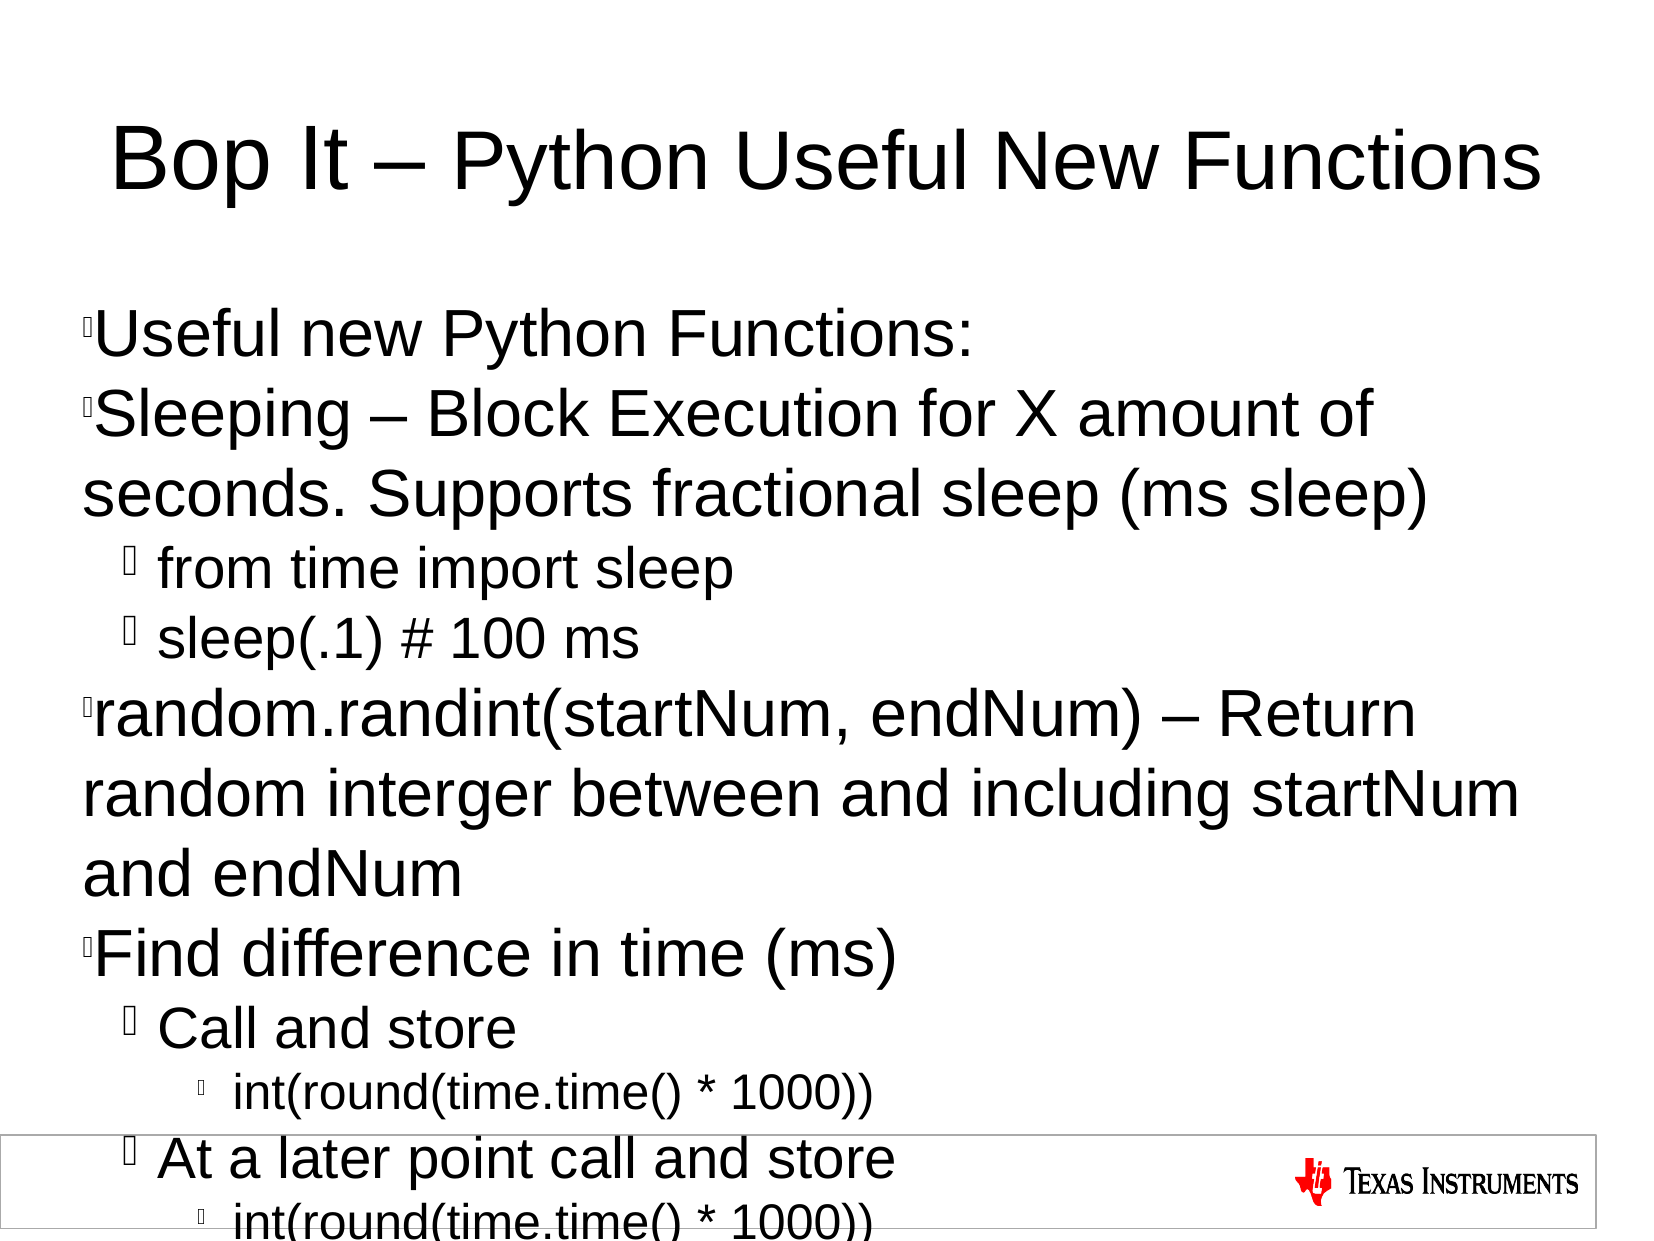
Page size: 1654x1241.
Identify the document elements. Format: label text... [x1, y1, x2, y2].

text_box Useful new Python Functions: Sleeping – Block Execution for X amount of seconds. Supports fractional sleep (ms sleep) from time import sleep sleep(.1) # 100 ms random.randint(startNum, endNum) – Return random interger between and including startNum and endNum Find difference in time (ms) Call and store int(round(time.time() * 1000)) At a later point call and store int(round(time.time() * 1000)) Take the difference and thats the time difference in ms [82, 290, 1571, 1010]
text_box Bop It – Python Useful New Functions [82, 49, 1571, 257]
picture [1295, 1158, 1578, 1206]
